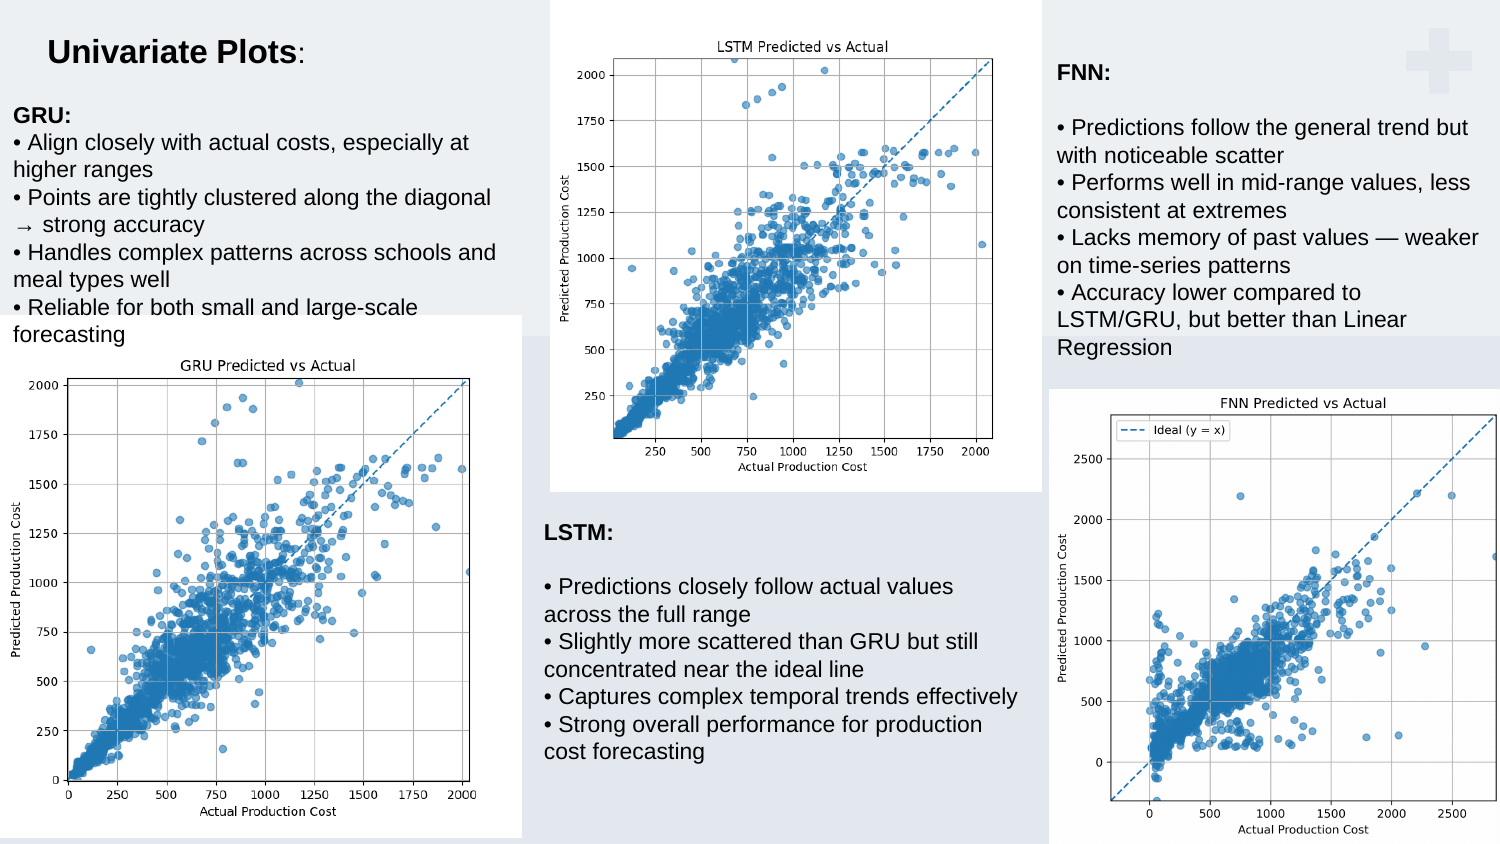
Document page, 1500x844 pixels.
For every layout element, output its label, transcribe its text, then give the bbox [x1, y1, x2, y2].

text_box GRU: • Align closely with actual costs, especially at higher ranges • Points are tightly clustered along the diagonal → strong accuracy • Handles complex patterns across schools and meal types well • Reliable for both small and large-scale forecasting [0, 92, 514, 313]
text_box LSTM: • Predictions closely follow actual values across the full range • Slightly more scattered than GRU but still concentrated near the ideal line • Captures complex temporal trends effectively • Strong overall performance for production cost forecasting [529, 509, 1042, 772]
text_box Univariate Plots: [32, 22, 321, 78]
picture [0, 314, 523, 838]
picture [550, 0, 1043, 492]
picture [1048, 389, 1500, 844]
text_box FNN: • Predictions follow the general trend but with noticeable scatter • Performs well in mid-range values, less consistent at extremes • Lacks memory of past values — weaker on time-series patterns • Accuracy lower compared to LSTM/GRU, but better than Linear Regression [1047, 50, 1497, 389]
